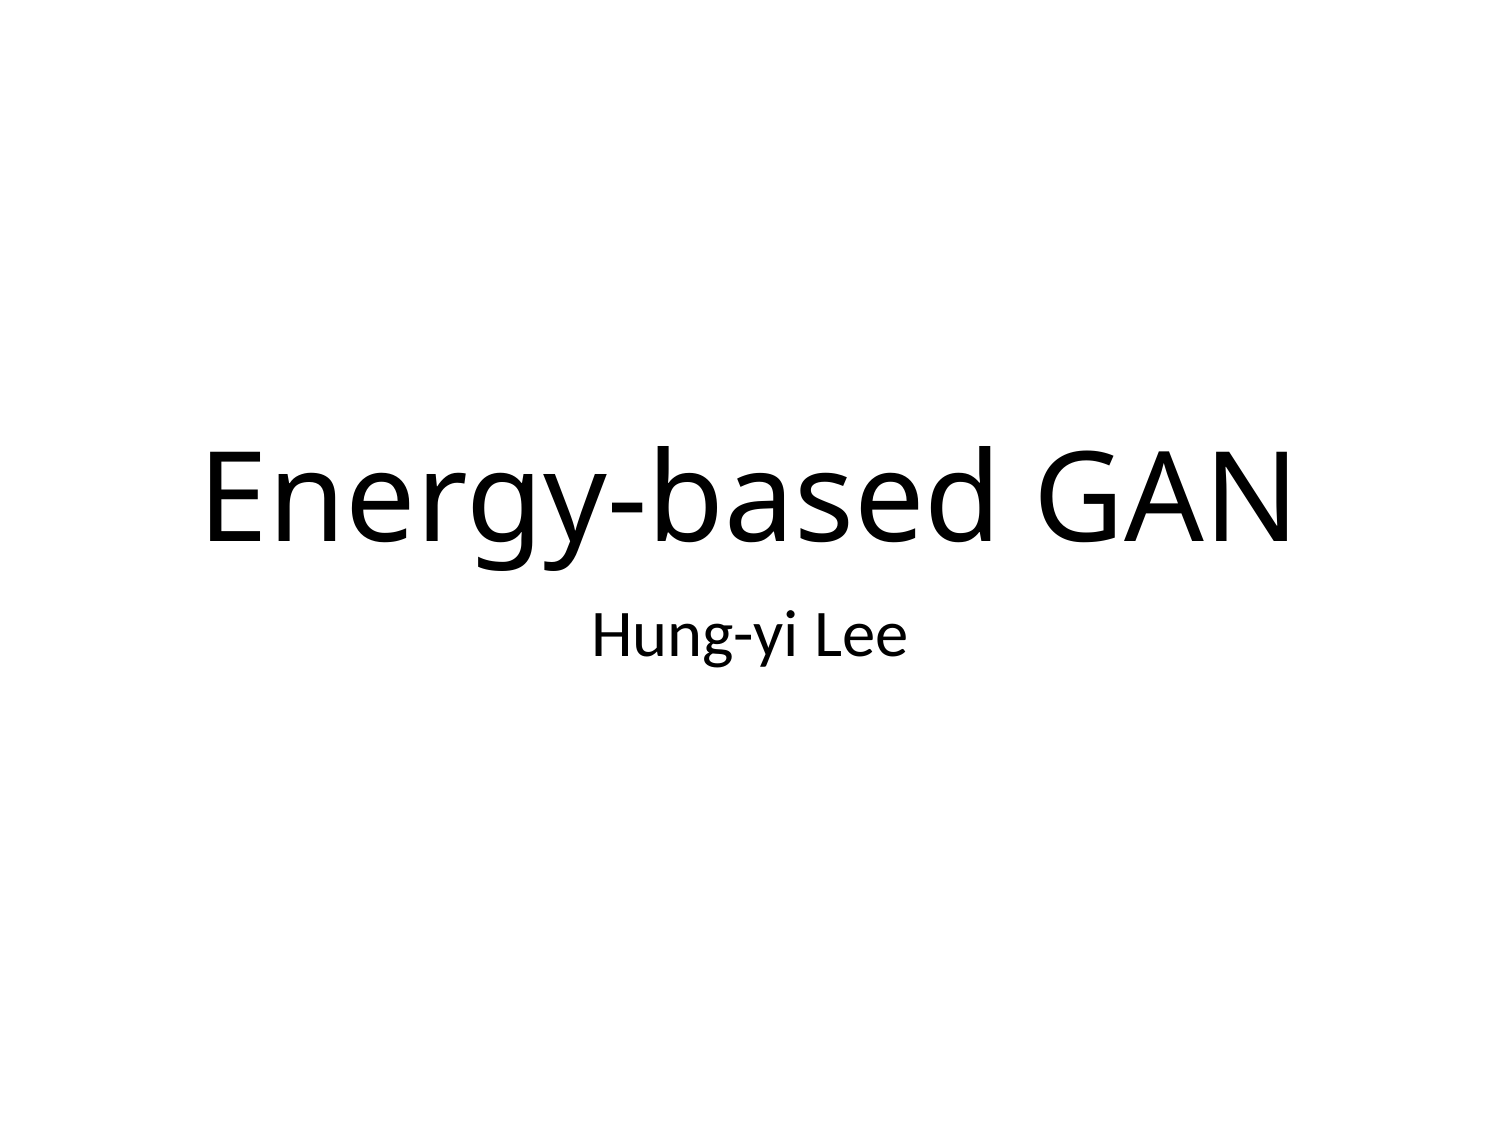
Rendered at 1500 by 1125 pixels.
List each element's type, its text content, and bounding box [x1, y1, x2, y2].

subtitle Hung-yi Lee [187, 590, 1313, 863]
title Energy-based GAN [112, 184, 1388, 576]
